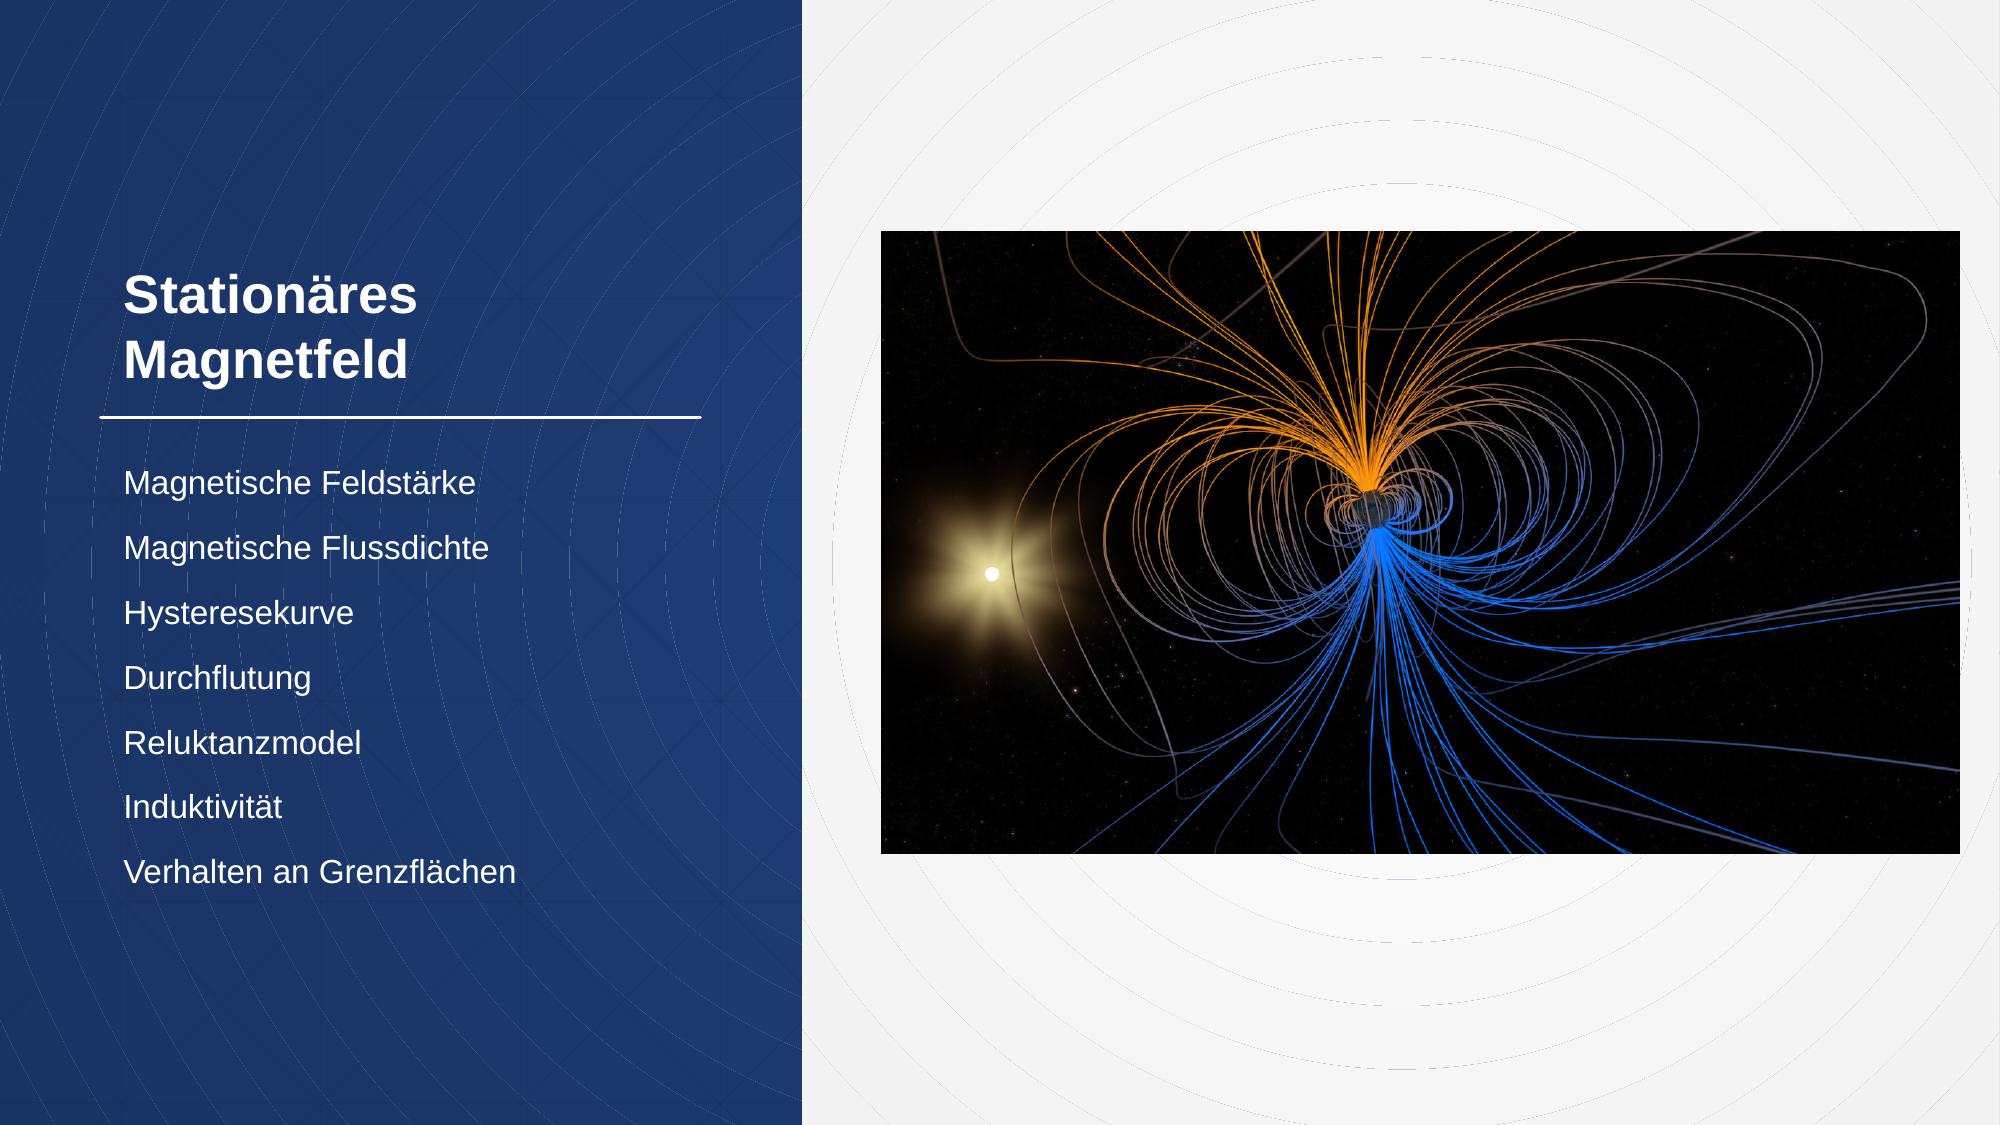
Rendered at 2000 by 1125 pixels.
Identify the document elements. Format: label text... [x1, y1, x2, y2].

title Stationäres Magnetfeld [100, 28, 701, 390]
list Magnetische Feldstärke Magnetische Flussdichte Hysteresekurve Durchflutung Reluktanzmodel Induktivität Verhalten an Grenzflächen [100, 461, 701, 929]
picture [881, 231, 1960, 854]
